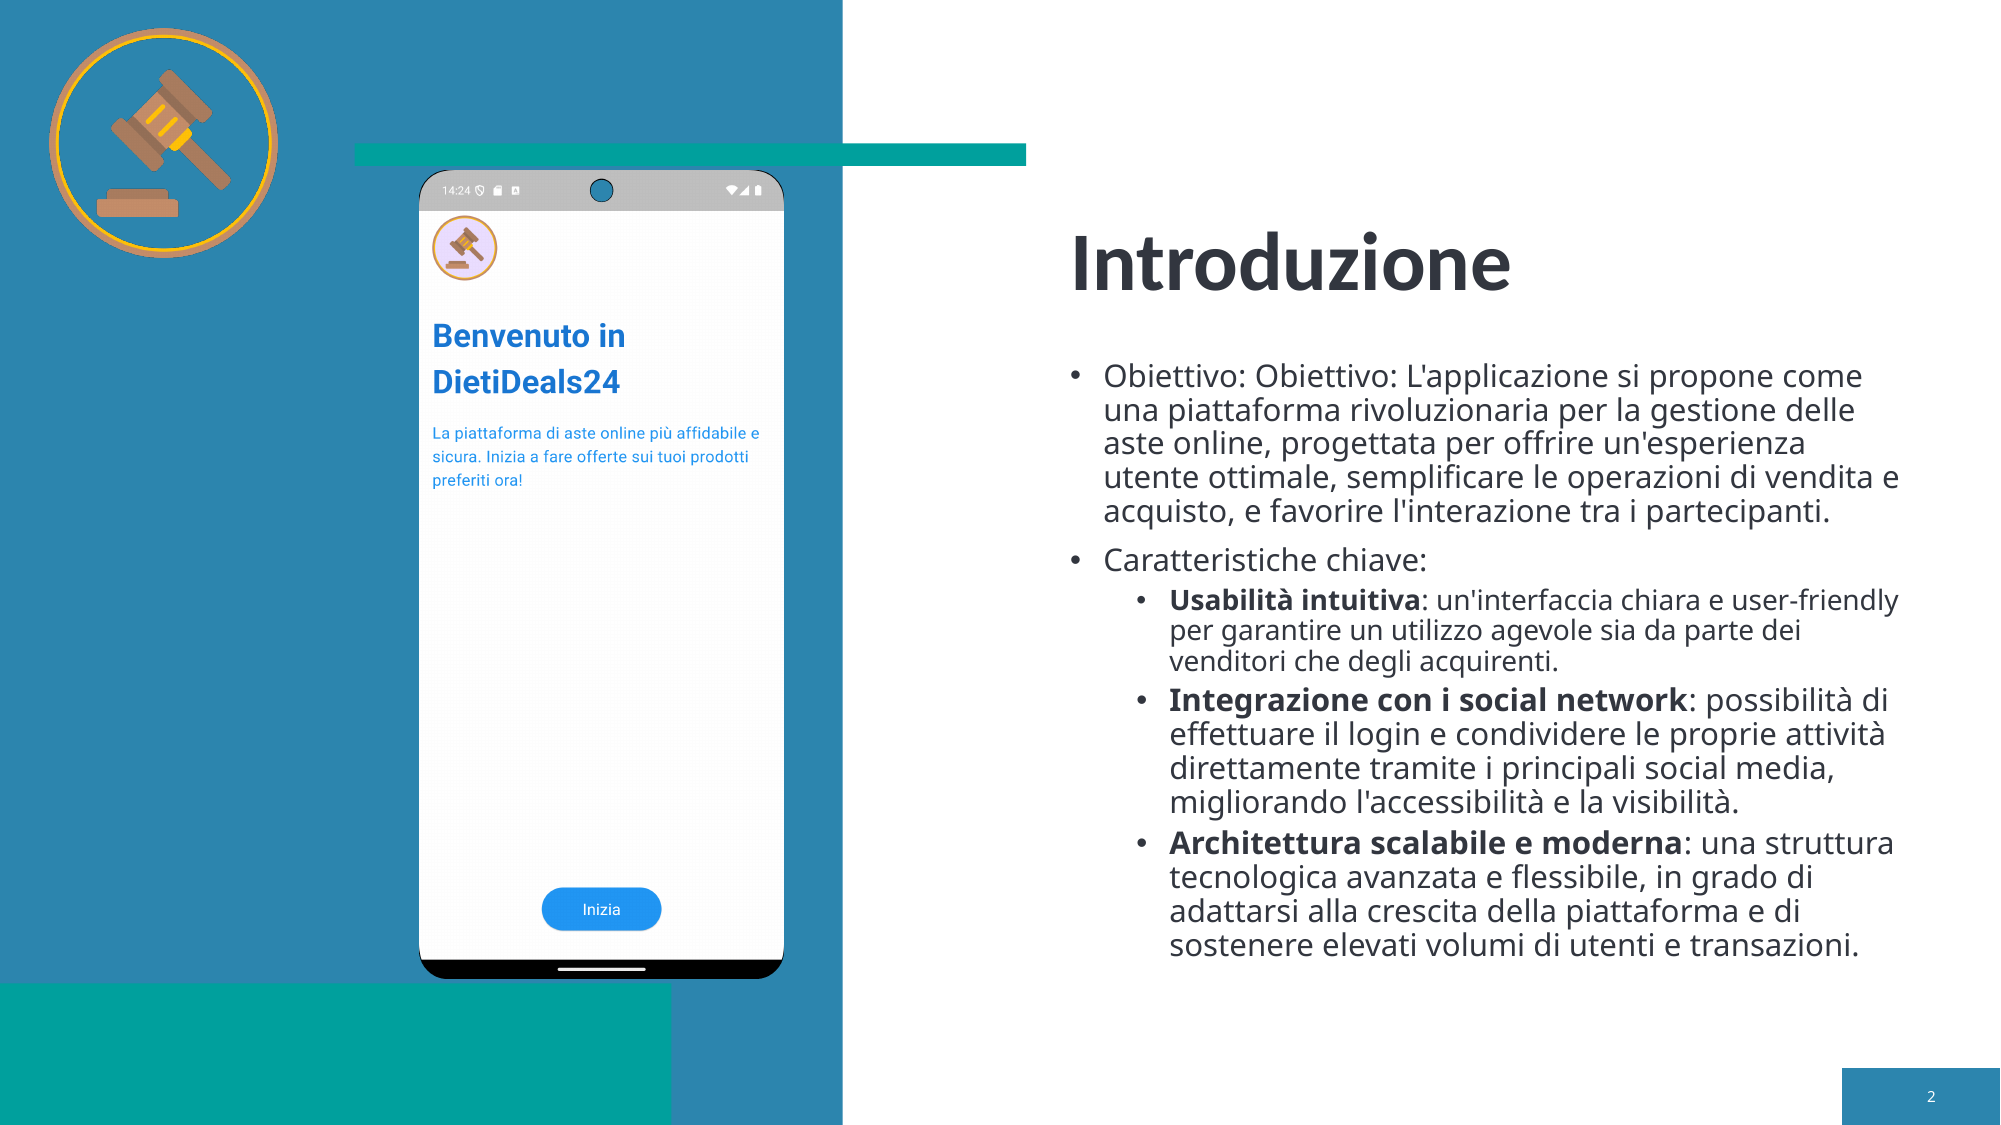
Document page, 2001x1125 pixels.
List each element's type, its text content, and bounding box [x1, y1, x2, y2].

list Obiettivo: Obiettivo: L'applicazione si propone come una piattaforma rivoluzionaria per la gestione delle aste online, progettata per offrire un'esperienza utente ottimale, semplificare le operazioni di vendita e acquisto, e favorire l'interazione tra i partecipanti. Caratteristiche chiave: Usabilità intuitiva: un'interfaccia chiara e user-friendly per garantire un utilizzo agevole sia da parte dei venditori che degli acquirenti. Integrazione con i social network: possibilità di effettuare il login e condividere le proprie attività direttamente tramite i principali social media, migliorando l'accessibilità e la visibilità. Architettura scalabile e moderna: una struttura tecnologica avanzata e flessibile, in grado di adattarsi alla crescita della piattaforma e di sostenere elevati volumi di utenti e transazioni. [1055, 352, 1921, 1002]
title Introduzione [1055, 198, 1921, 316]
picture [419, 170, 784, 979]
picture [49, 28, 278, 258]
slide_number 2 [1889, 1079, 1951, 1114]
